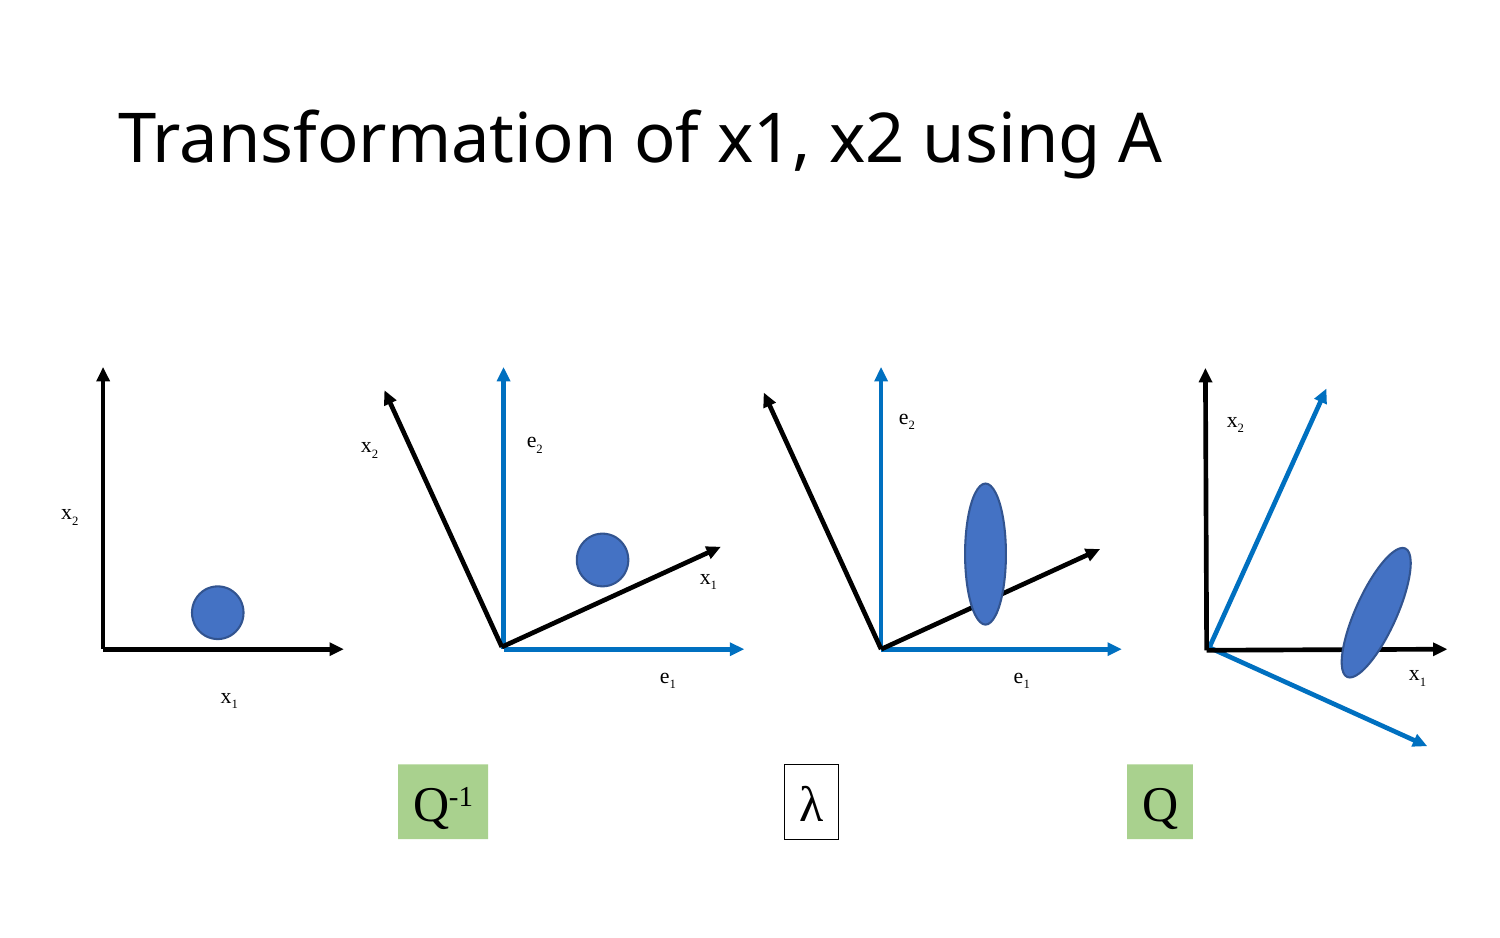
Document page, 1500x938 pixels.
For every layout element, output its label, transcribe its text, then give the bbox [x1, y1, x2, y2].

text_box x2 [343, 423, 396, 468]
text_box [432, 327, 744, 650]
text_box x2 [46, 490, 94, 536]
text_box x1 [205, 673, 253, 719]
title Transformation of x1, x2 using A [103, 49, 1397, 232]
text_box e1 [636, 653, 700, 699]
text_box λ [784, 764, 839, 840]
text_box Q [1127, 764, 1193, 840]
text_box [811, 330, 1122, 650]
text_box [190, 585, 245, 641]
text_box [1197, 367, 1447, 697]
text_box e1 [990, 653, 1054, 699]
text_box Q-1 [398, 764, 489, 840]
